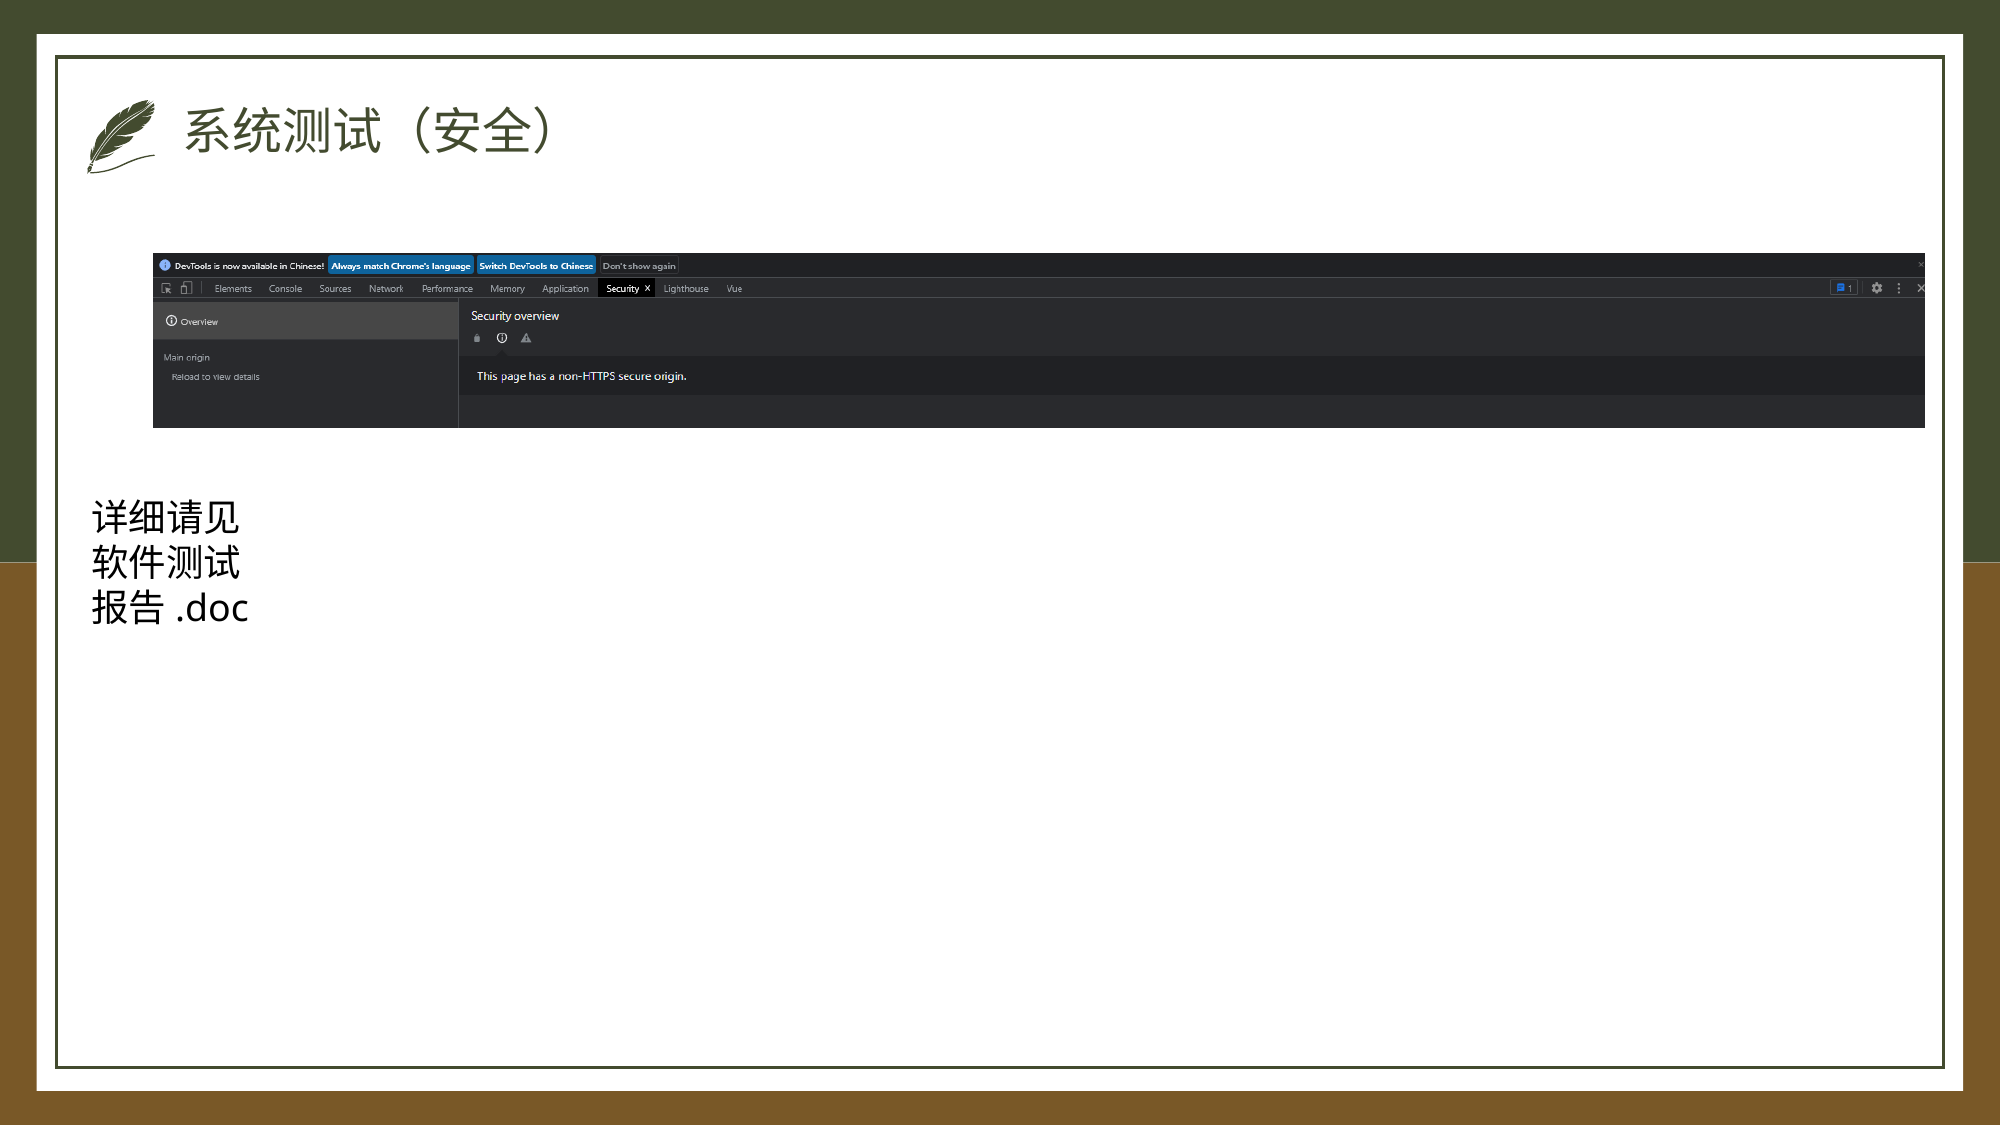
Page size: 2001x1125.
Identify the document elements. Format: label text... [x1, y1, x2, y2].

title 系统测试（安全） [167, 96, 1068, 170]
text_box 详细请见软件测试报告.doc [76, 486, 275, 637]
picture [153, 253, 1925, 428]
